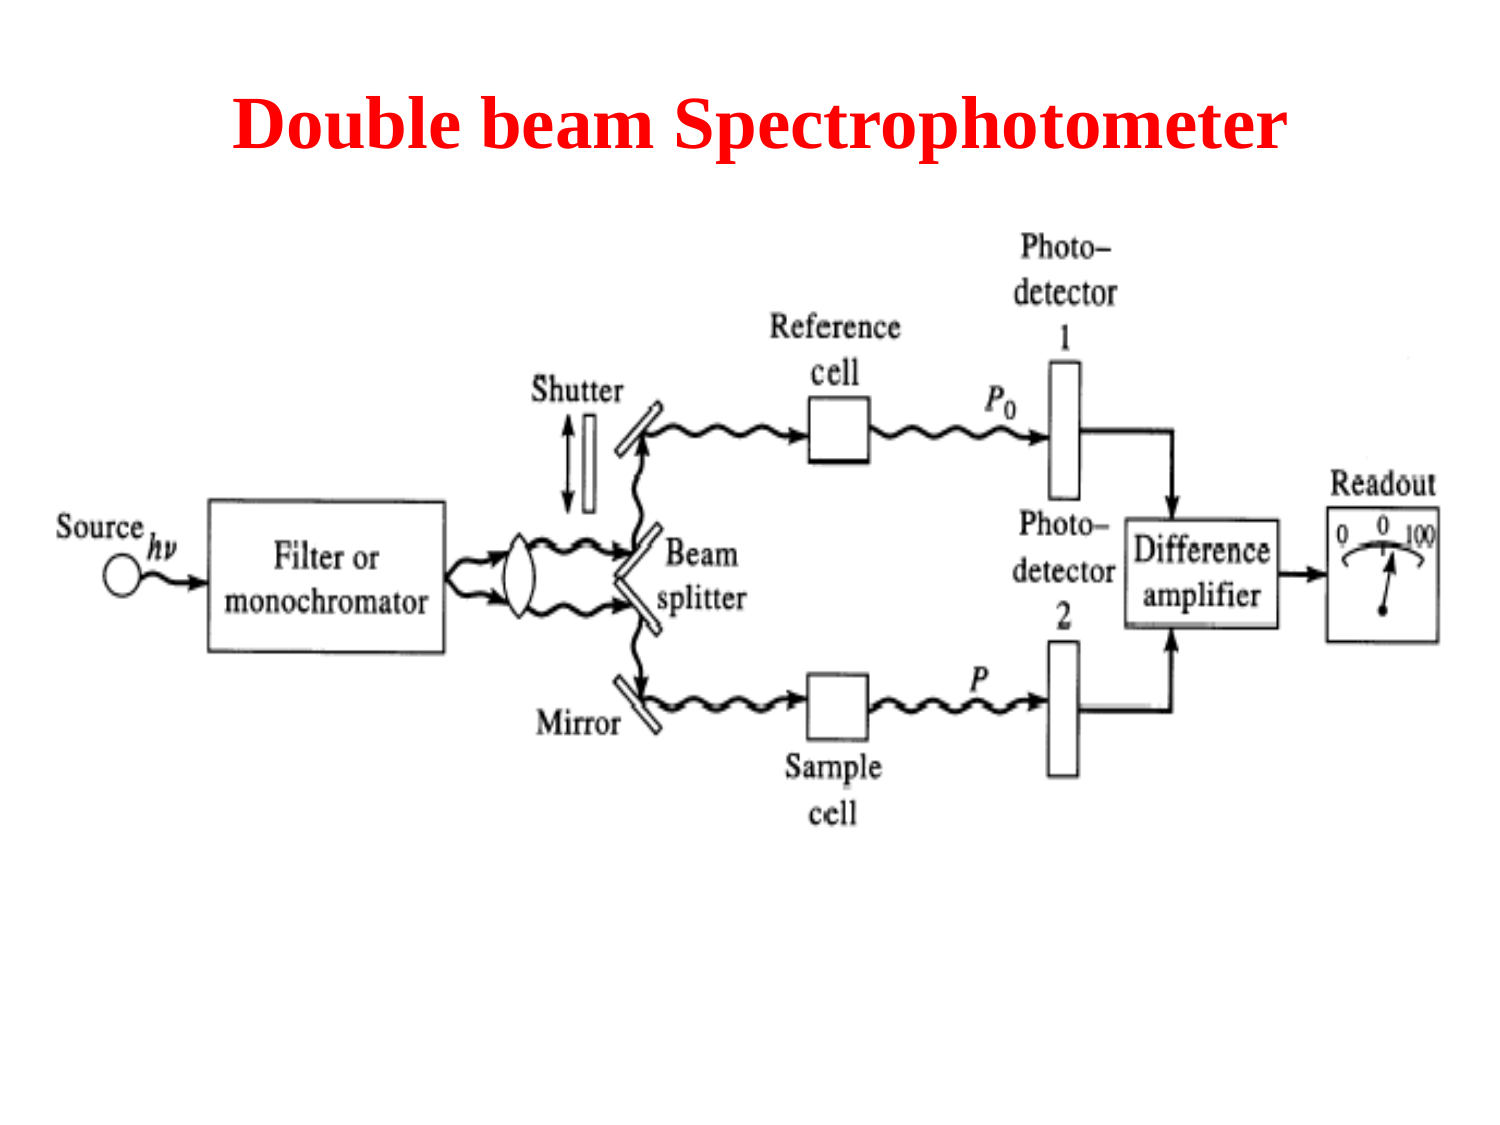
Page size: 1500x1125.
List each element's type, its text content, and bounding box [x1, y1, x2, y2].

picture [29, 231, 1448, 847]
text_box Double beam Spectrophotometer [217, 66, 1305, 172]
